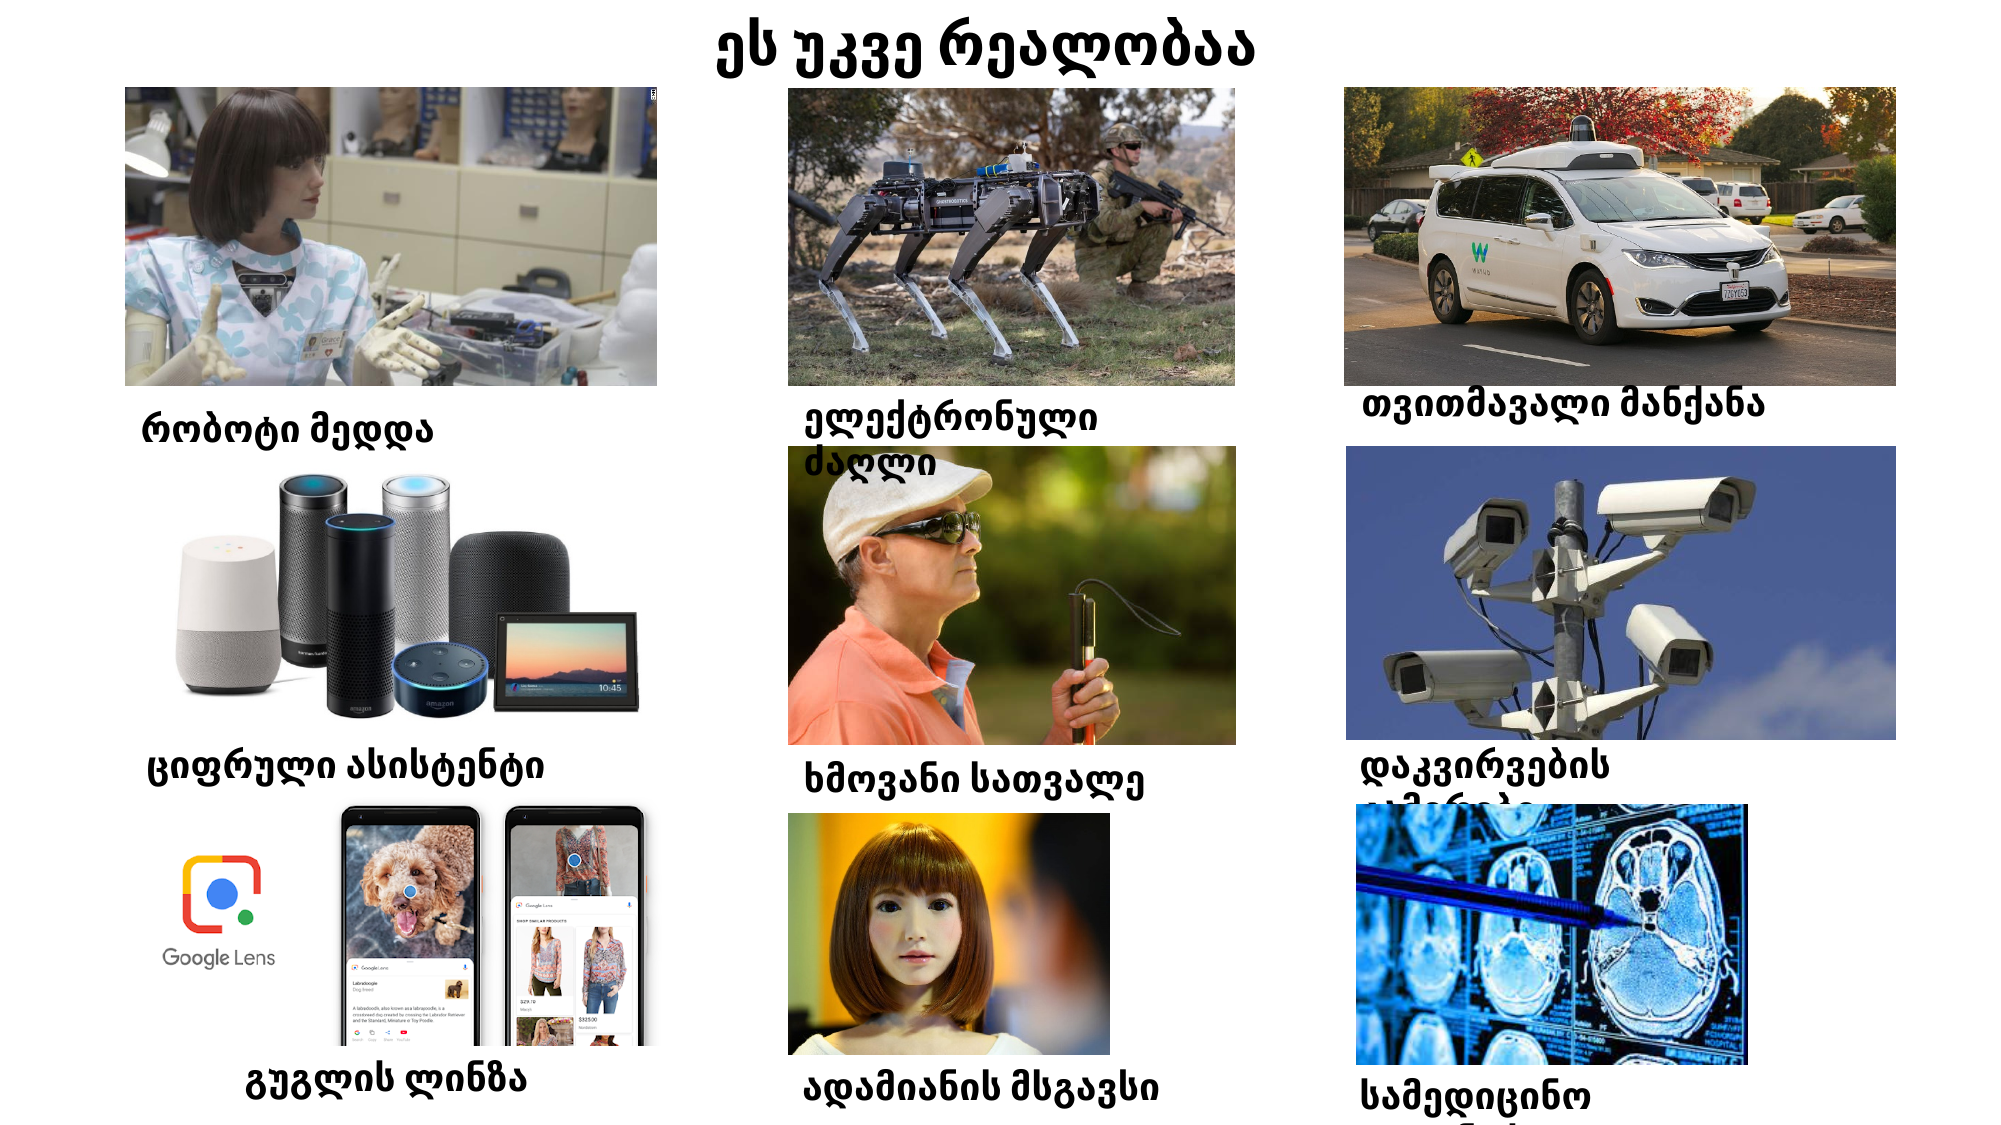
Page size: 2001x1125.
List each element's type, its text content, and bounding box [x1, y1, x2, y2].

text_box რობოტი მედდა [125, 397, 657, 458]
picture [788, 446, 1236, 745]
picture [125, 87, 657, 386]
text_box თვითმავალი მანქანა [1346, 386, 1792, 432]
picture [788, 813, 1110, 1055]
picture [1344, 87, 1896, 386]
picture [1356, 804, 1748, 1065]
text_box ხმოვანი სათვალე [788, 747, 1236, 808]
text_box ციფრული ასისტენტი [131, 733, 663, 766]
text_box გუგლის ლინზა [121, 1049, 652, 1107]
picture [105, 766, 669, 1049]
text_box ადამიანის მსგავსი [787, 1055, 1235, 1115]
text_box ელექტრონული ძაღლი [788, 386, 1235, 446]
text_box დაკვირვების კამერები [1344, 733, 1792, 839]
picture [1346, 446, 1896, 740]
picture [132, 446, 663, 745]
text_box სამედიცინო დიაგნოსტიკა [1344, 1064, 1840, 1125]
text_box ეს უკვე რეალობაა [131, 0, 1840, 85]
picture [788, 88, 1235, 386]
